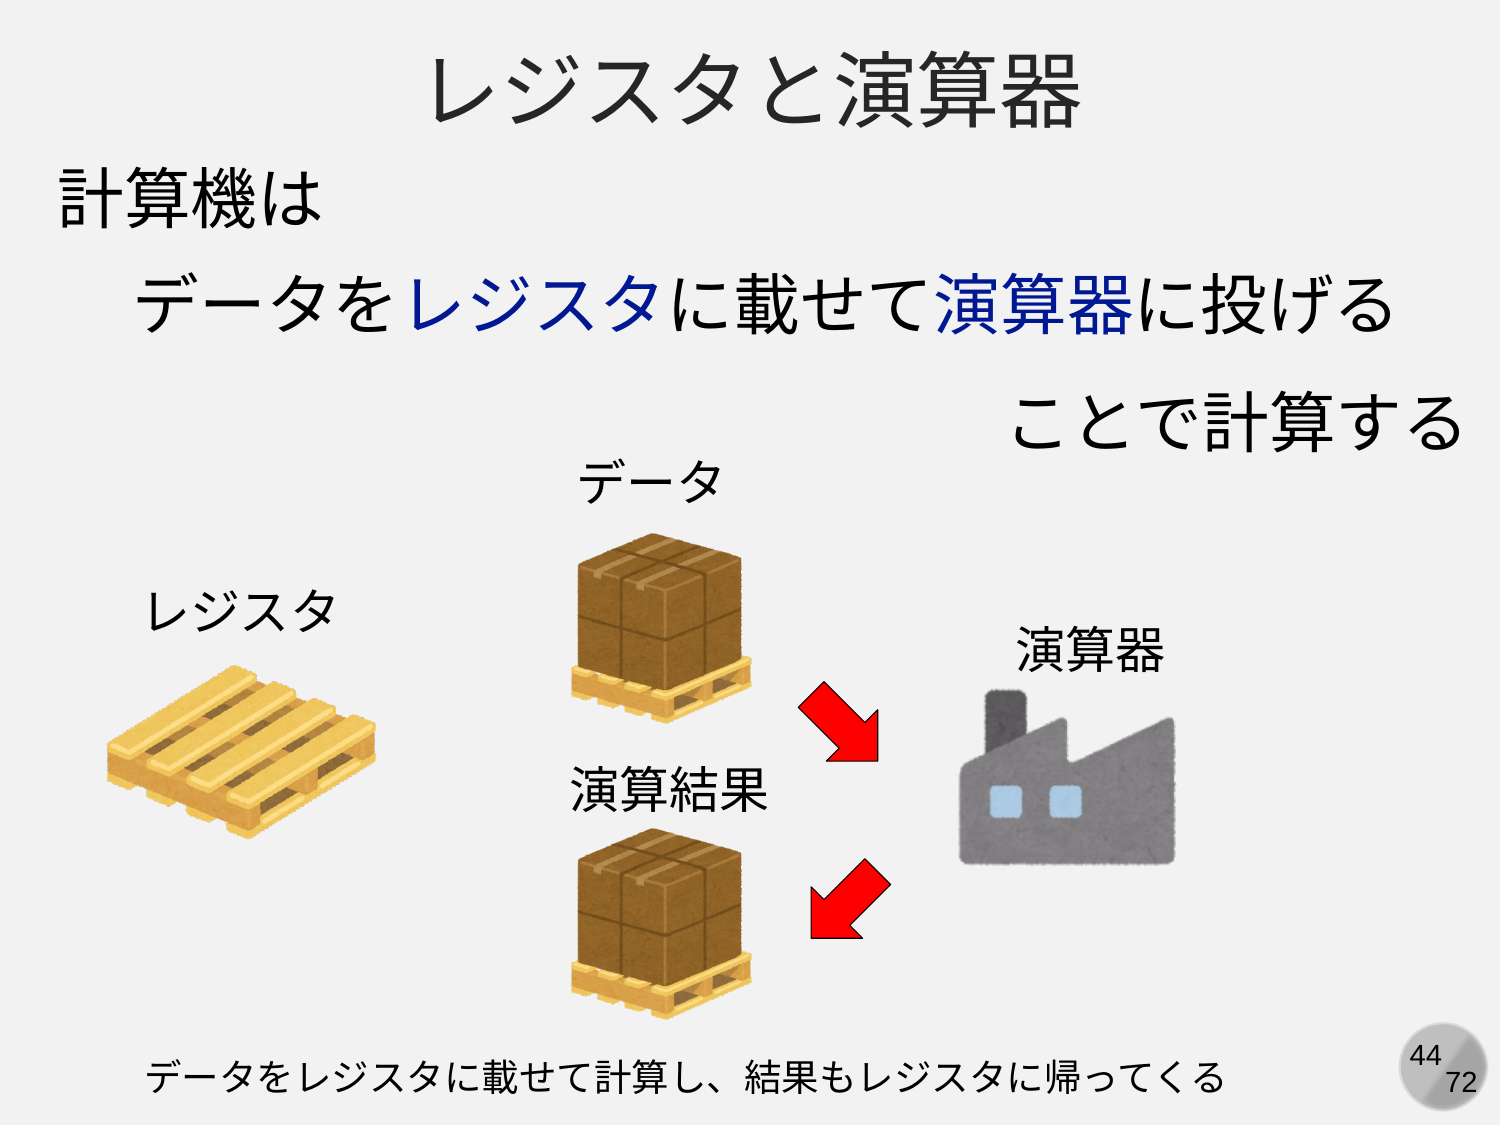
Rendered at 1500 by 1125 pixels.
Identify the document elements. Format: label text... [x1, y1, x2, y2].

text_box データをレジスタに載せて計算し、結果もレジスタに帰ってくる [129, 1046, 1244, 1107]
text_box 演算器 [1000, 611, 1181, 668]
text_box 演算結果 [554, 751, 785, 827]
picture [560, 822, 762, 1024]
text_box データをレジスタに載せて演算器に投げる [117, 255, 1416, 350]
picture [100, 632, 384, 870]
picture [560, 526, 762, 728]
picture [950, 668, 1187, 889]
text_box [797, 681, 879, 762]
text_box [810, 858, 892, 939]
text_box データ [561, 444, 742, 520]
text_box レジスタ [125, 573, 355, 632]
list レジスタと演算器 [0, 31, 1500, 155]
text_box 計算機は [42, 148, 340, 244]
text_box ことで計算する [989, 373, 1485, 469]
